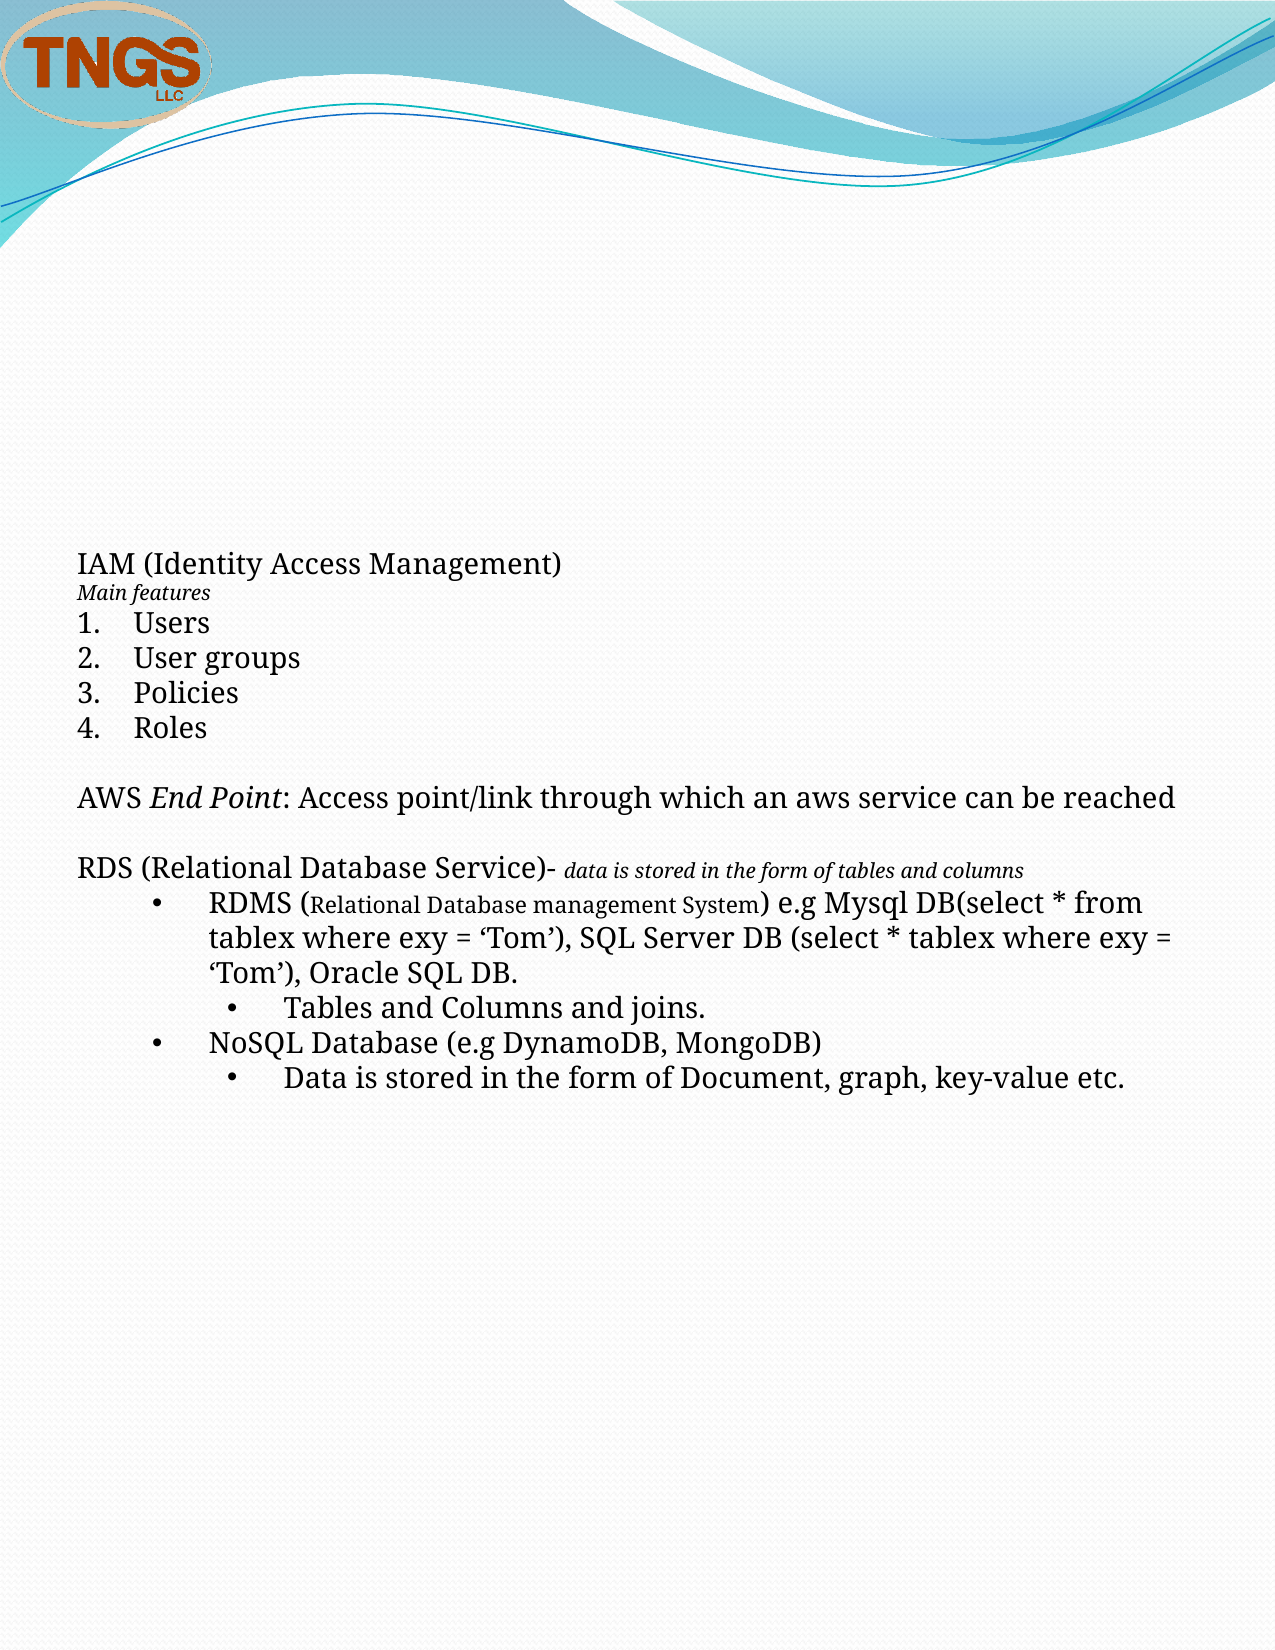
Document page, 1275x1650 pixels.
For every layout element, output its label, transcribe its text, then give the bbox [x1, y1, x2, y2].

picture [0, 0, 212, 129]
text_box IAM (Identity Access Management) Main features Users User groups Policies Roles AWS End Point: Access point/link through which an aws service can be reached RDS (Relational Database Service)- data is stored in the form of tables and columns RDMS (Relational Database management System) e.g Mysql DB(select * from tablex where exy = ‘Tom’), SQL Server DB (select * tablex where exy = ‘Tom’), Oracle SQL DB. Tables and Columns and joins. NoSQL Database (e.g DynamoDB, MongoDB) Data is stored in the form of Document, graph, key-value etc. [62, 537, 1200, 1137]
